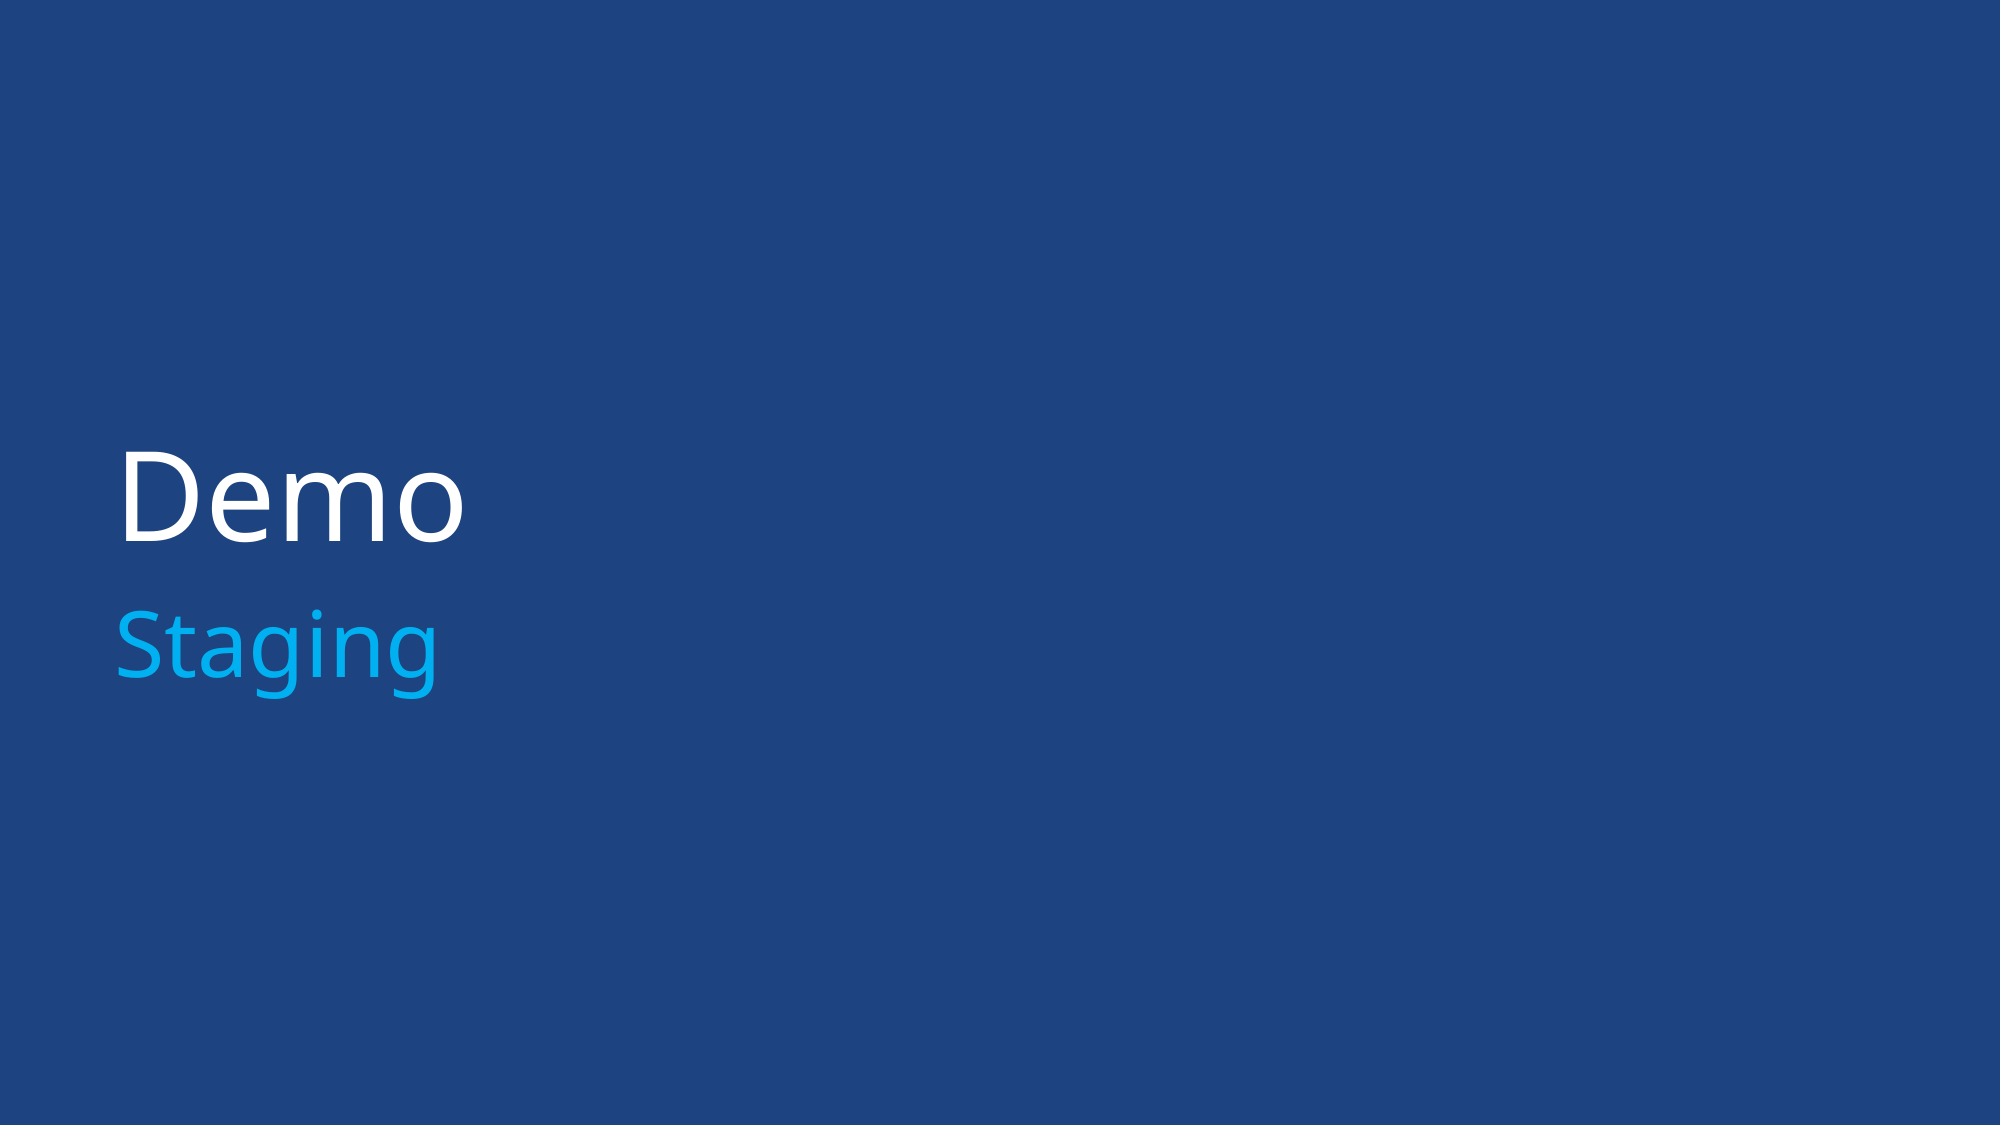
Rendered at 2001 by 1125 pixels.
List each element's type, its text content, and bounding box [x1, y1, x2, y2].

subtitle Staging [99, 590, 1910, 863]
title Demo [99, 184, 1910, 576]
